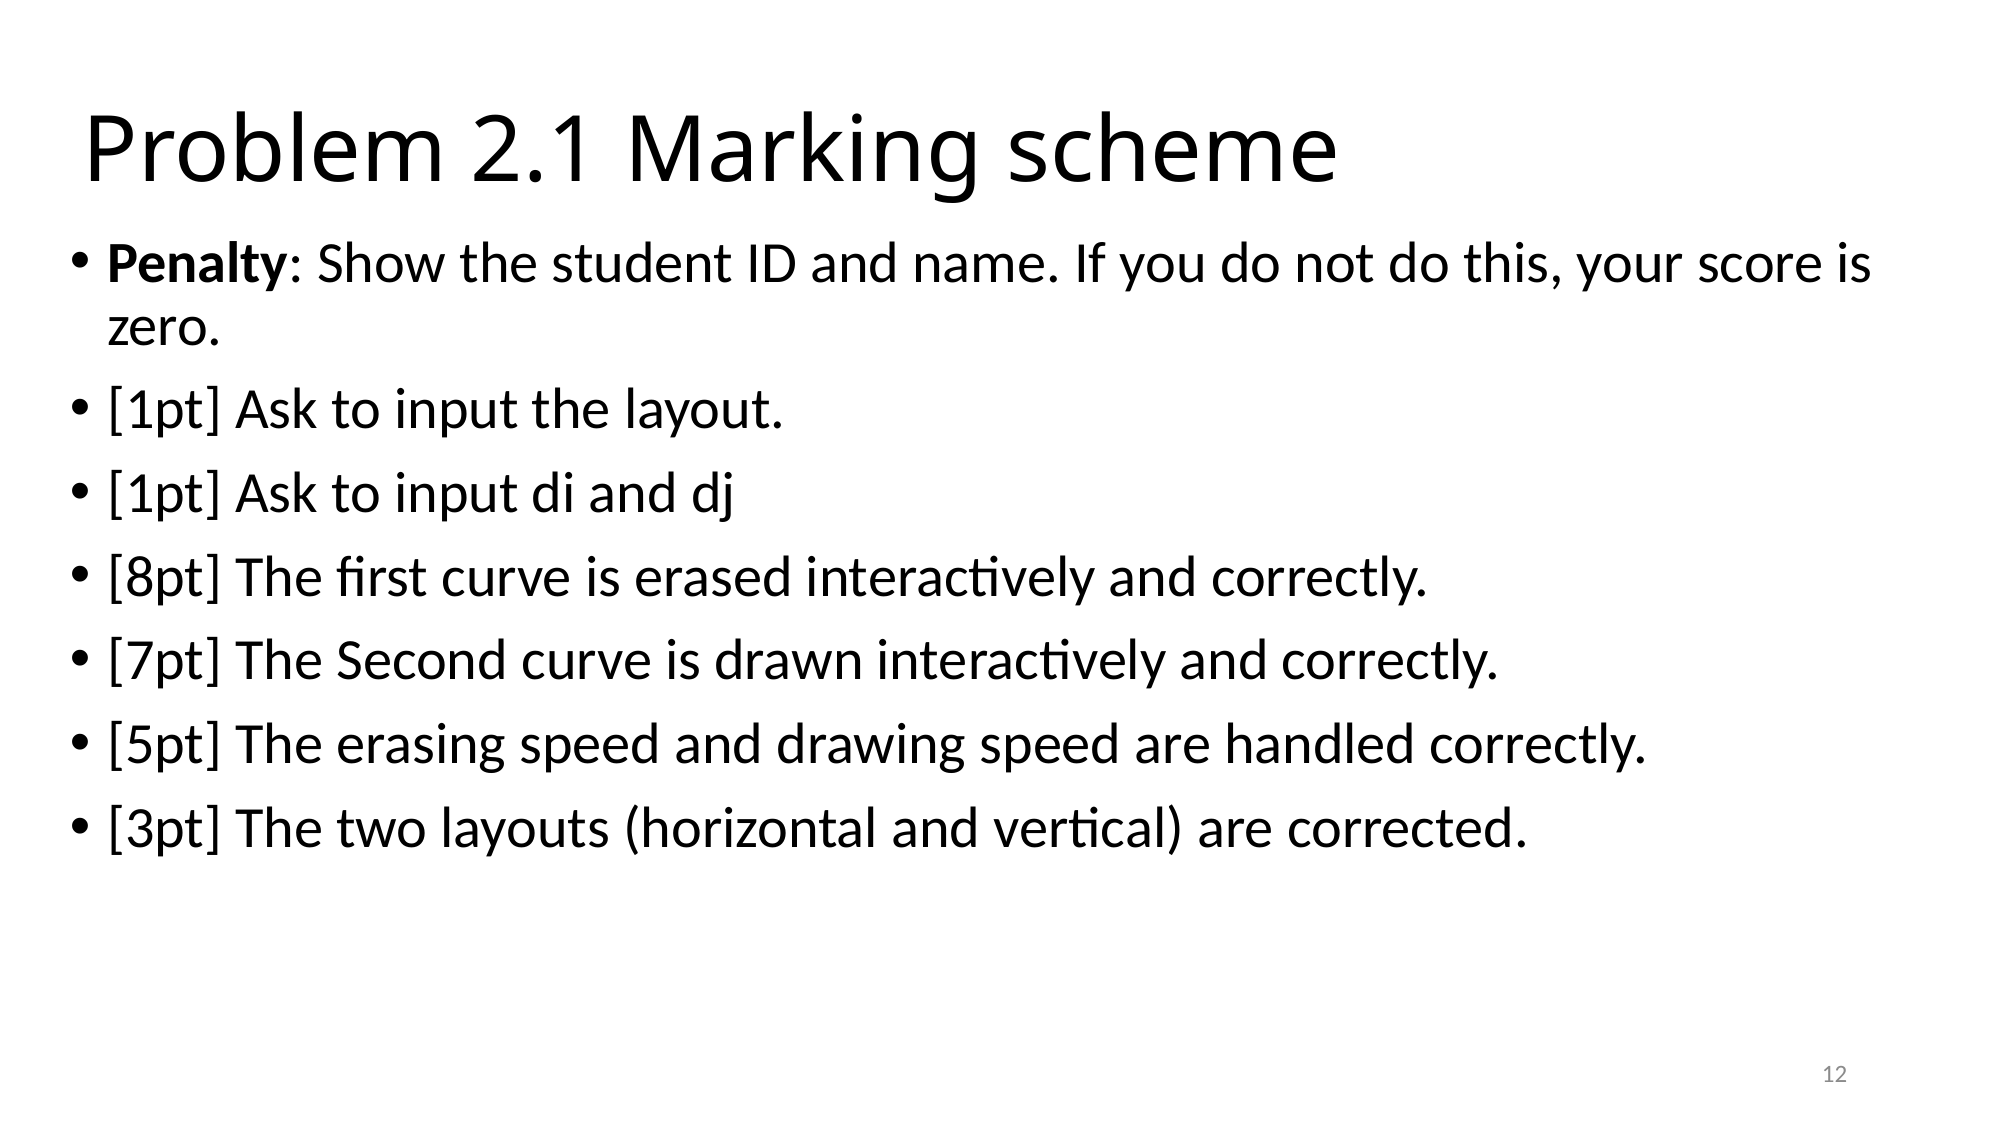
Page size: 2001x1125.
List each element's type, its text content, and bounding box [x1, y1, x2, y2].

slide_number 12 [1412, 1042, 1863, 1103]
list Penalty: Show the student ID and name. If you do not do this, your score is zero. [1pt] Ask to input the layout. [1pt] Ask to input di and dj [8pt] The first curve is erased interactively and correctly. [7pt] The Second curve is drawn interactively and correctly. [5pt] The erasing speed and drawing speed are handled correctly. [3pt] The two layouts (horizontal and vertical) are corrected. [54, 224, 1952, 939]
title Problem 2.1 Marking scheme [67, 43, 1793, 224]
